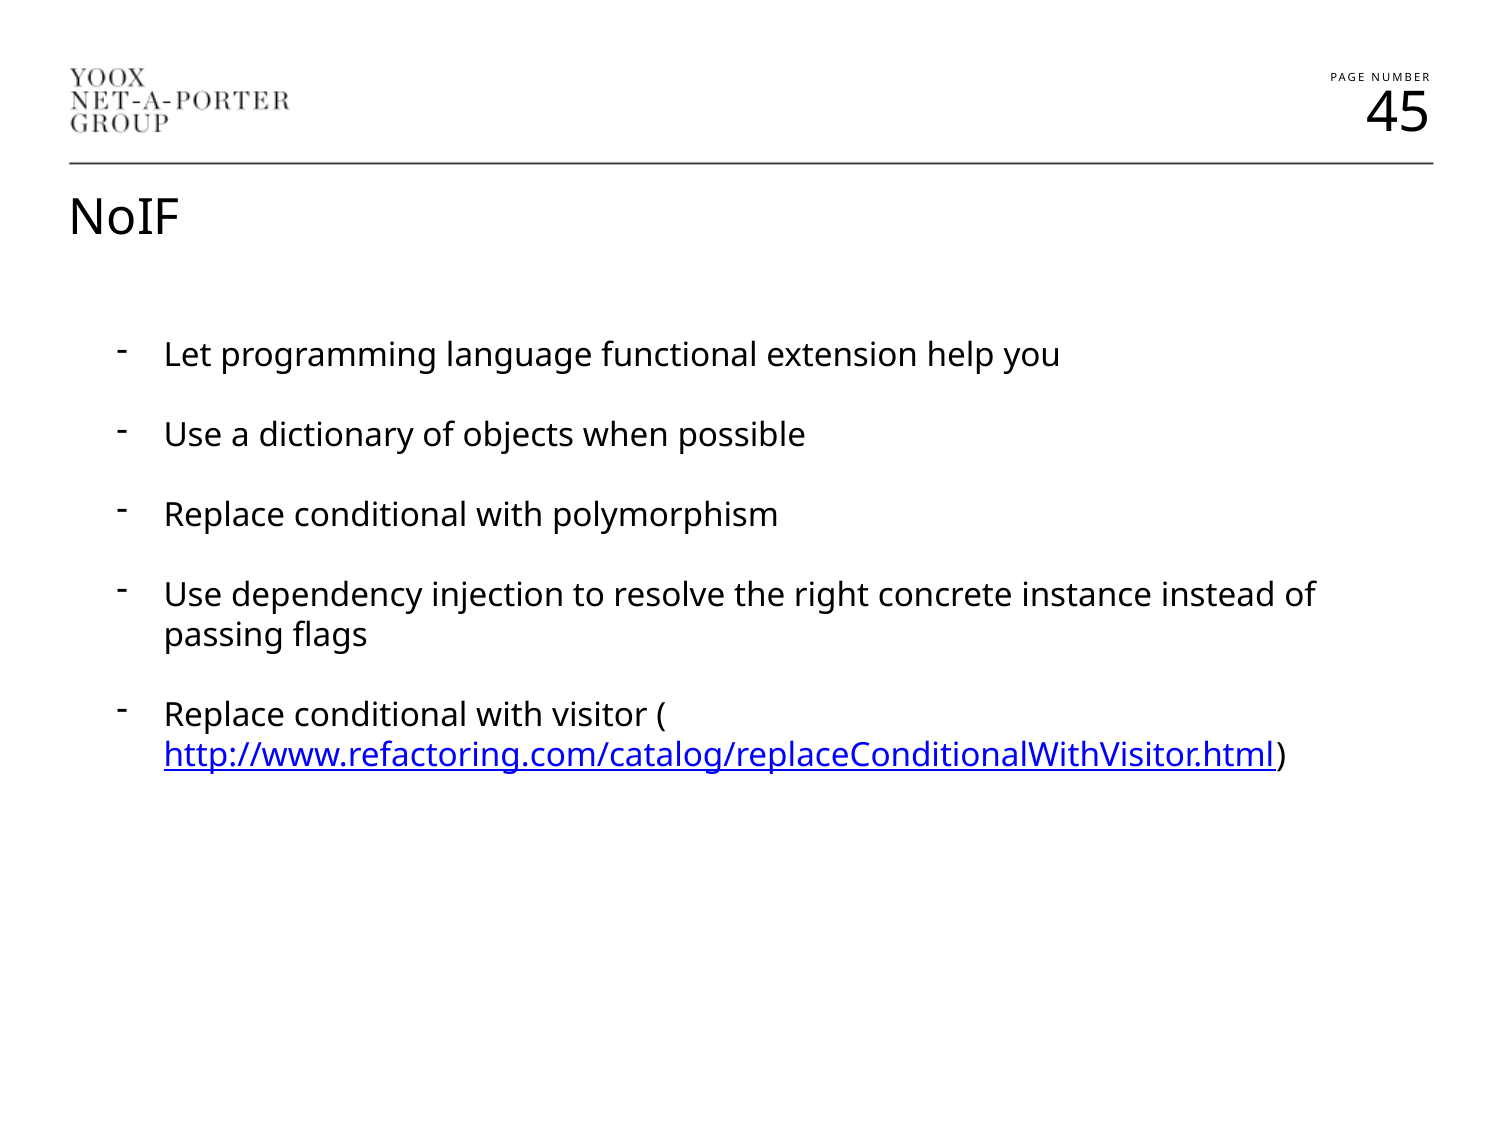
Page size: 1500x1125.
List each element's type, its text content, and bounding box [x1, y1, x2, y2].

list NoIF [53, 176, 1433, 257]
text_box Let programming language functional extension help you Use a dictionary of objects when possible Replace conditional with polymorphism Use dependency injection to resolve the right concrete instance instead of passing flags Replace conditional with visitor (http://www.refactoring.com/catalog/replaceConditionalWithVisitor.html) [101, 246, 1449, 866]
